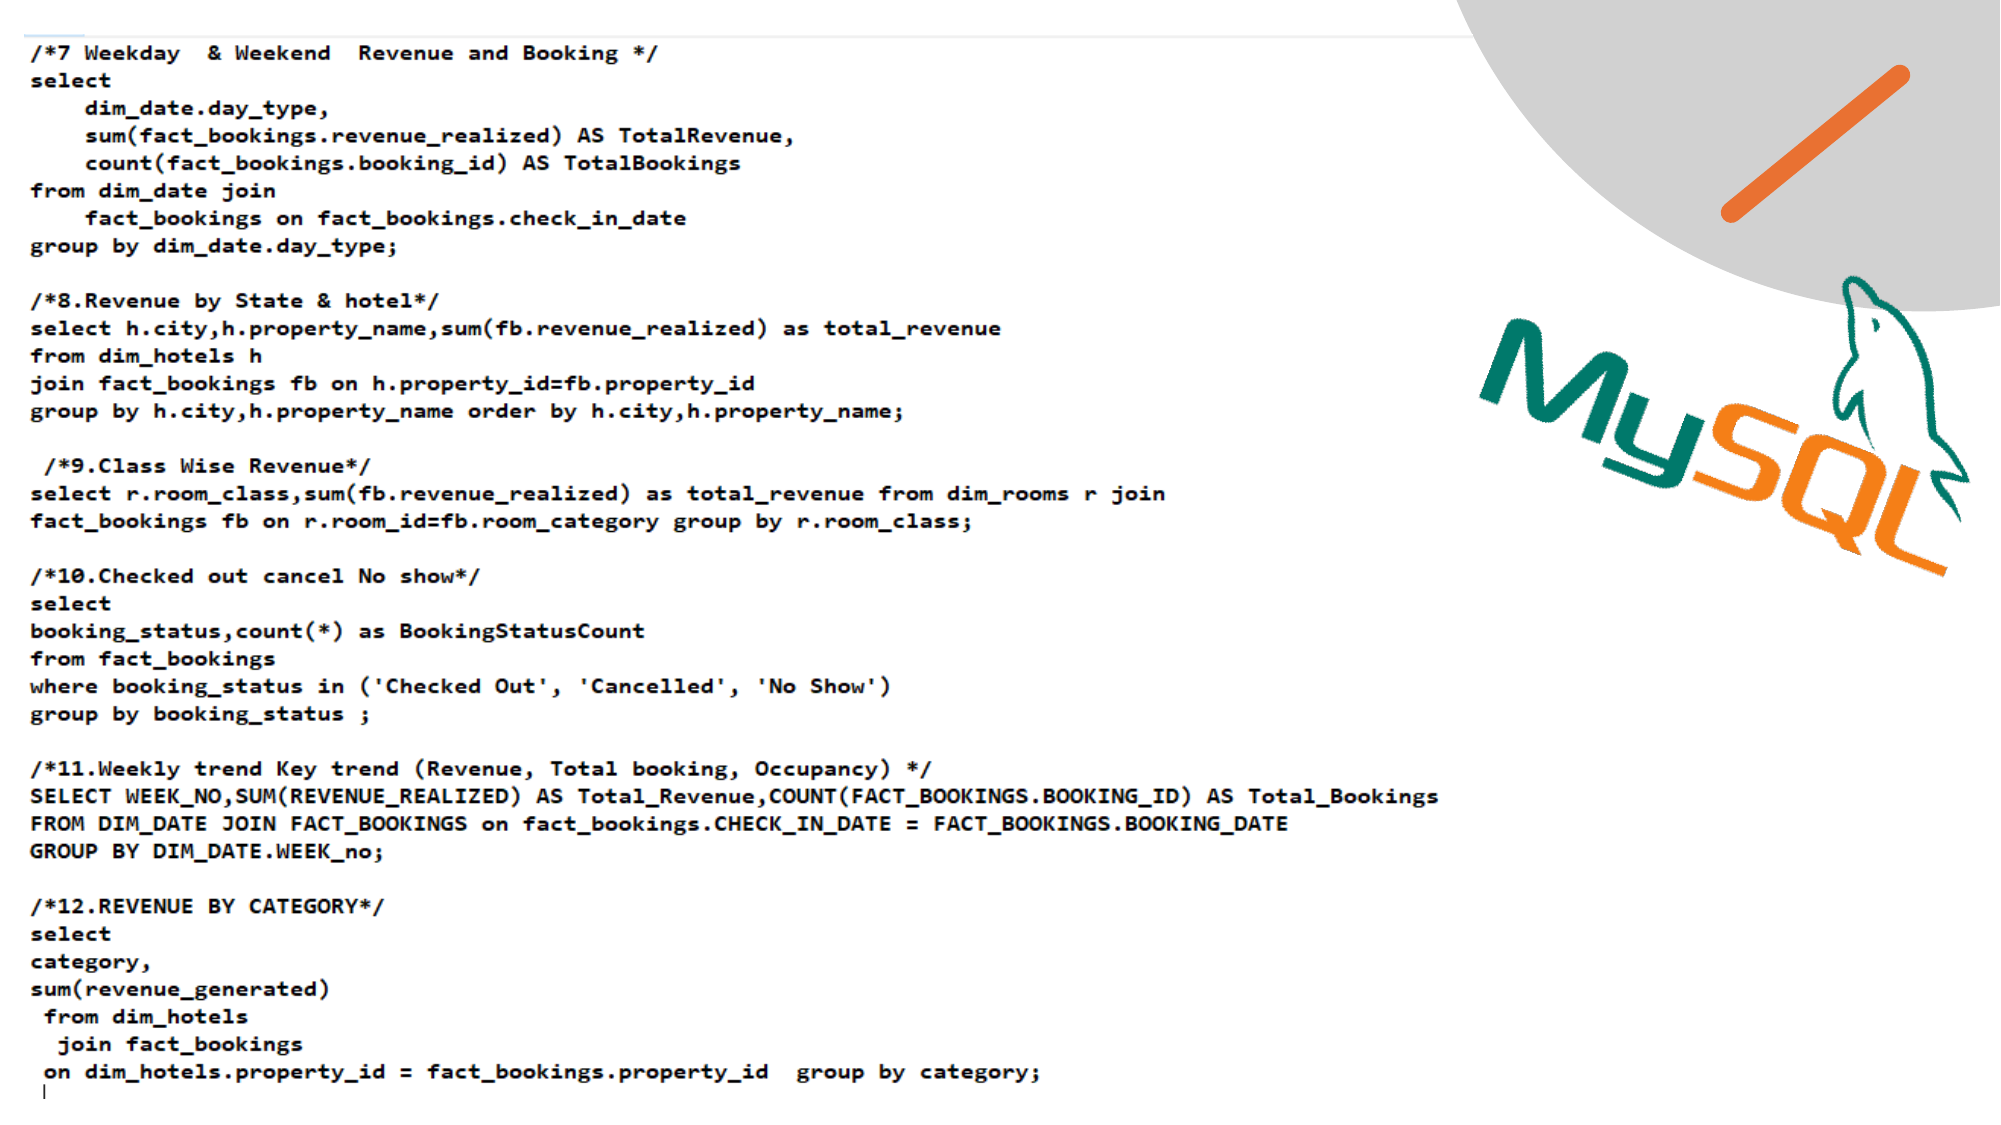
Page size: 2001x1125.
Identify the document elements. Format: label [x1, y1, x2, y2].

text_box [1454, 0, 2000, 130]
picture [24, 34, 2000, 1100]
text_box [1730, 74, 1901, 213]
